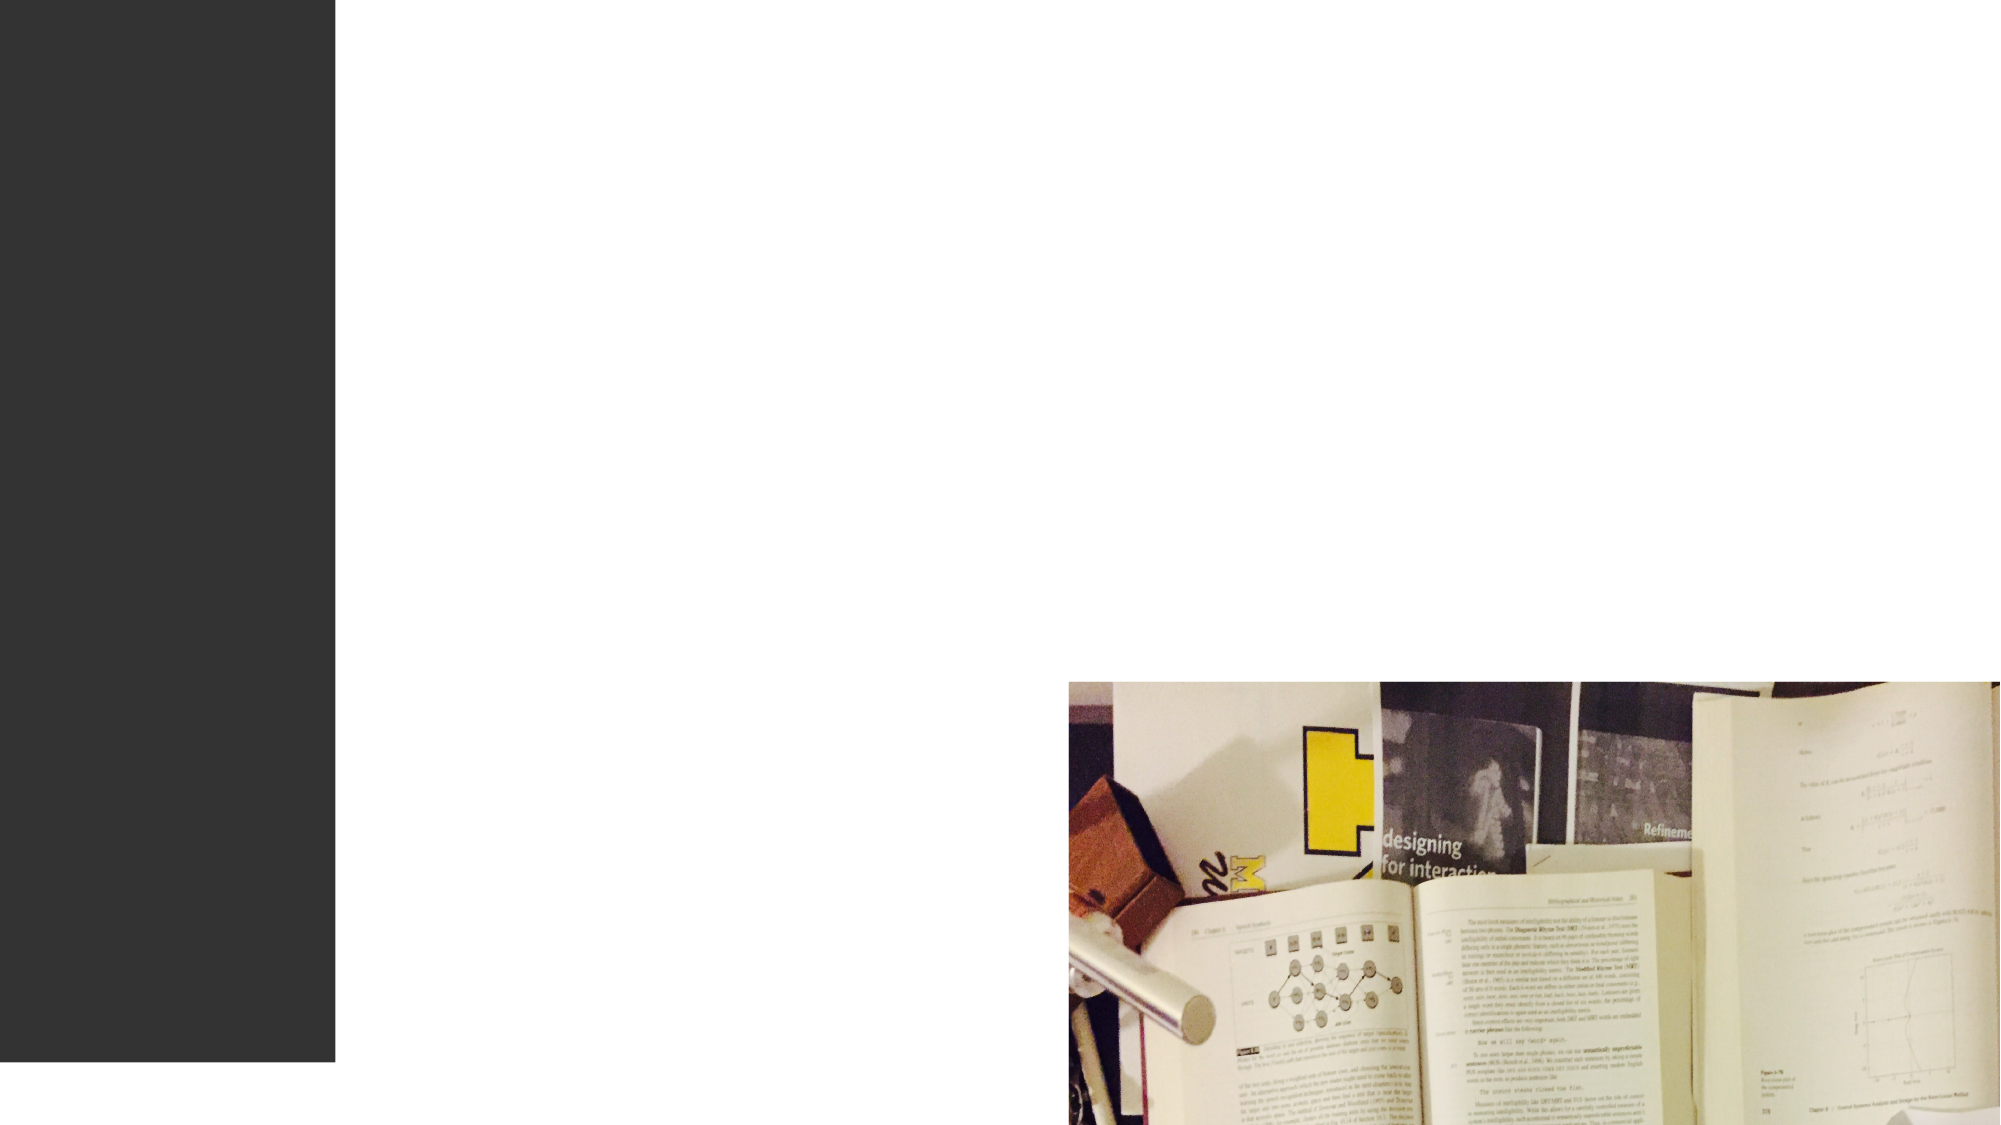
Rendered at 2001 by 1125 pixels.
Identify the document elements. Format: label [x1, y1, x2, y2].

text_box [0, 0, 2000, 1125]
